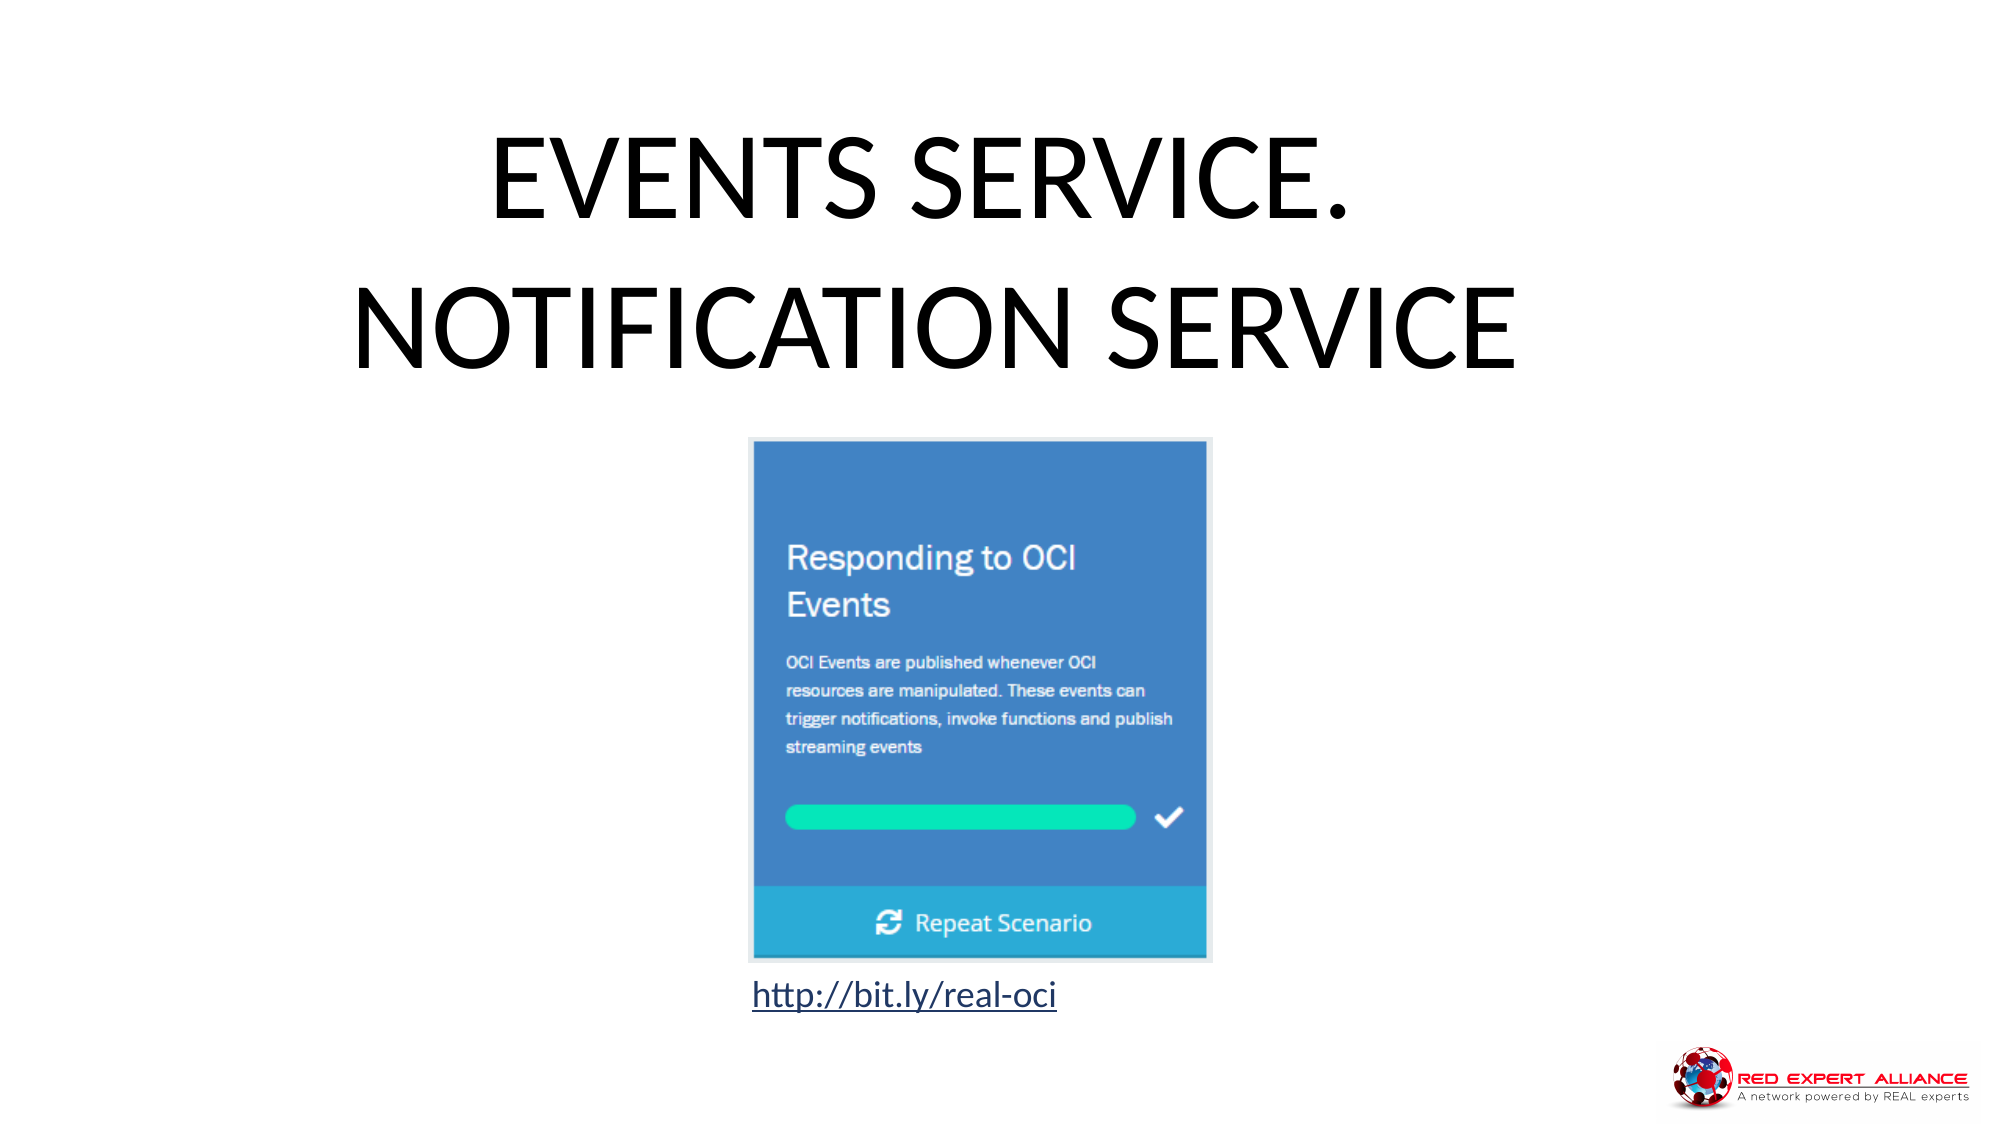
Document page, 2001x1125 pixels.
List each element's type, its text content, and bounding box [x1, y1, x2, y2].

text_box http://bit.ly/real-oci [737, 962, 1738, 1023]
picture [748, 437, 1213, 963]
picture [1656, 1041, 1981, 1124]
text_box EVENTS SERVICE. NOTIFICATION SERVICE [335, 85, 1536, 401]
